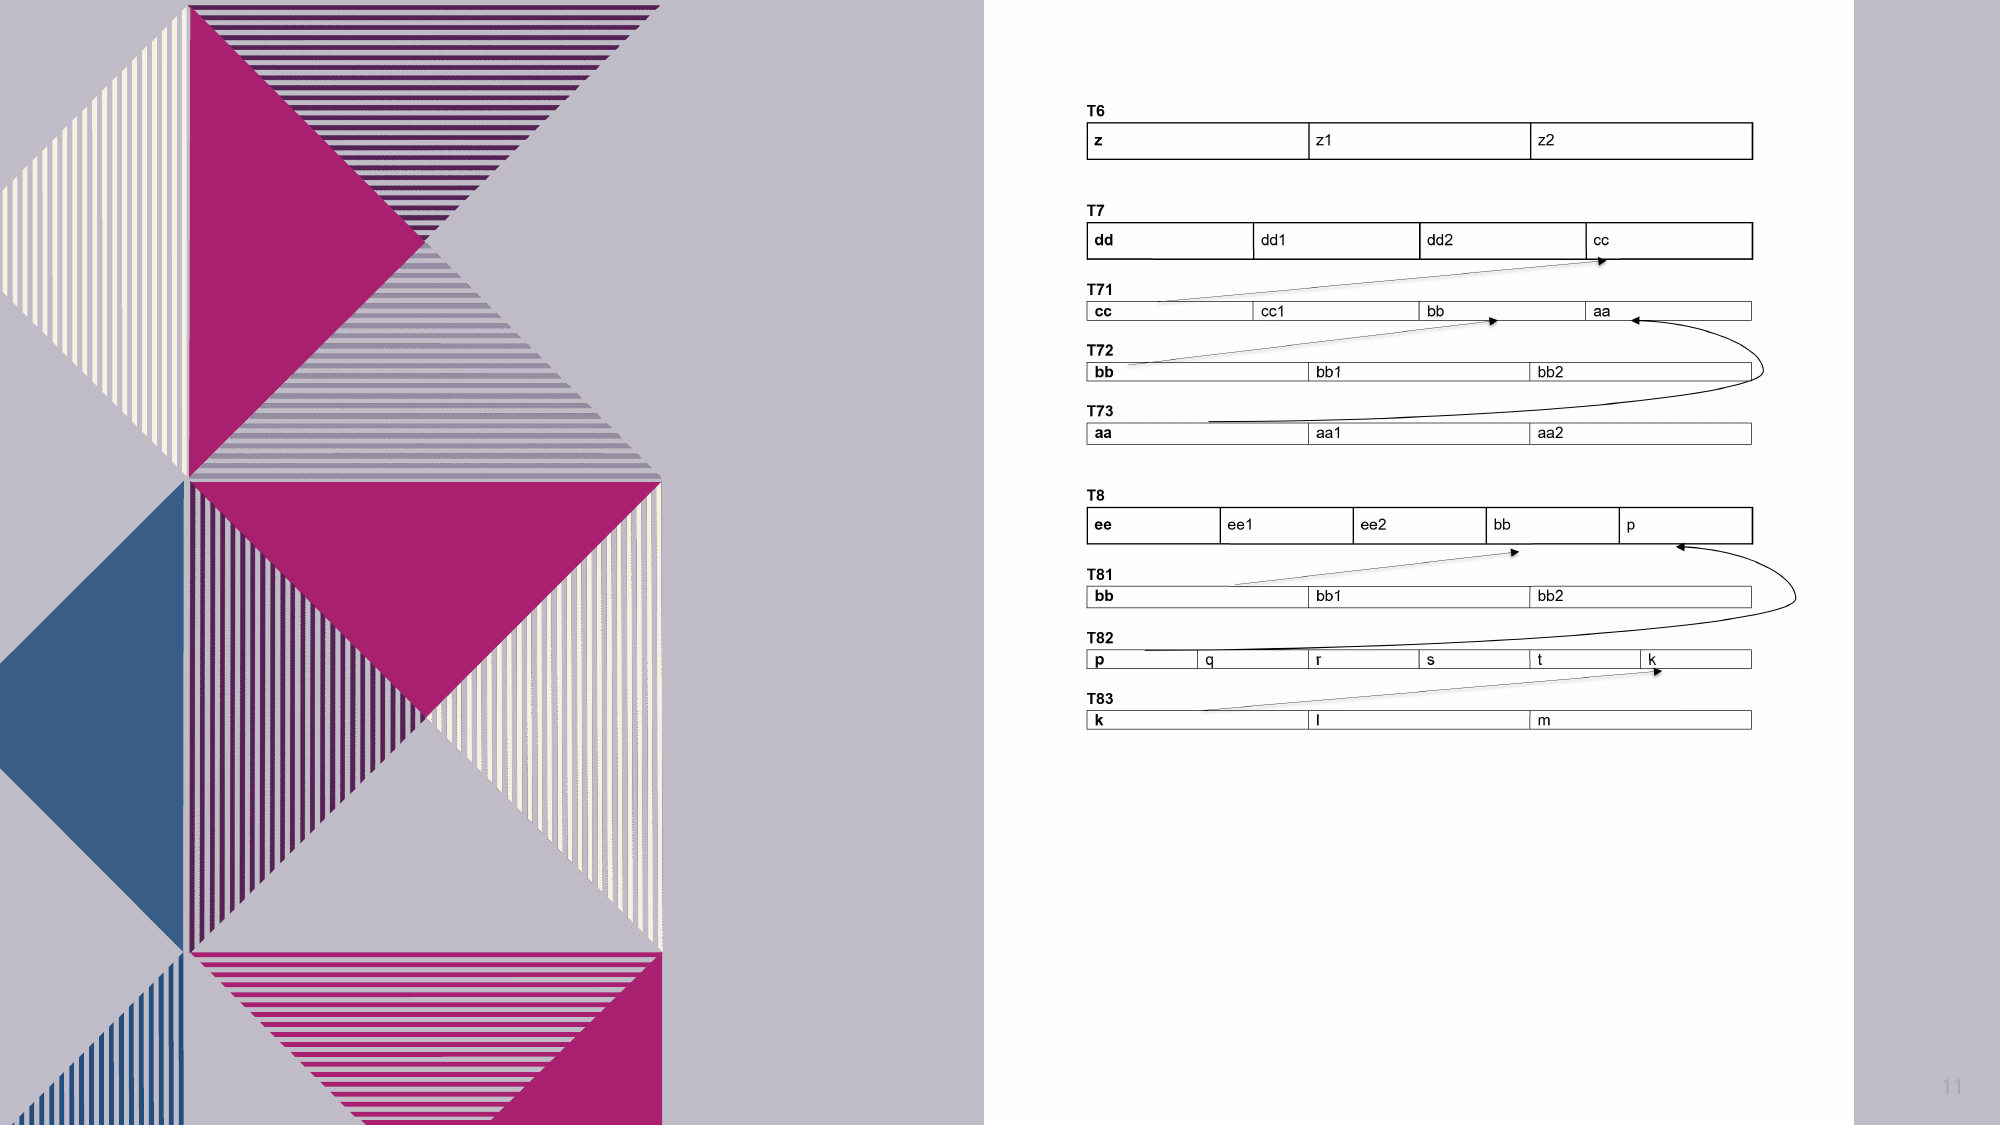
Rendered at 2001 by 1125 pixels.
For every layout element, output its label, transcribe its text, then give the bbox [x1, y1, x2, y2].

picture [190, 242, 661, 482]
picture [427, 481, 897, 952]
picture [984, 0, 1854, 1125]
slide_number 11 [1904, 1057, 1980, 1118]
picture [184, 481, 425, 953]
picture [188, 0, 659, 240]
